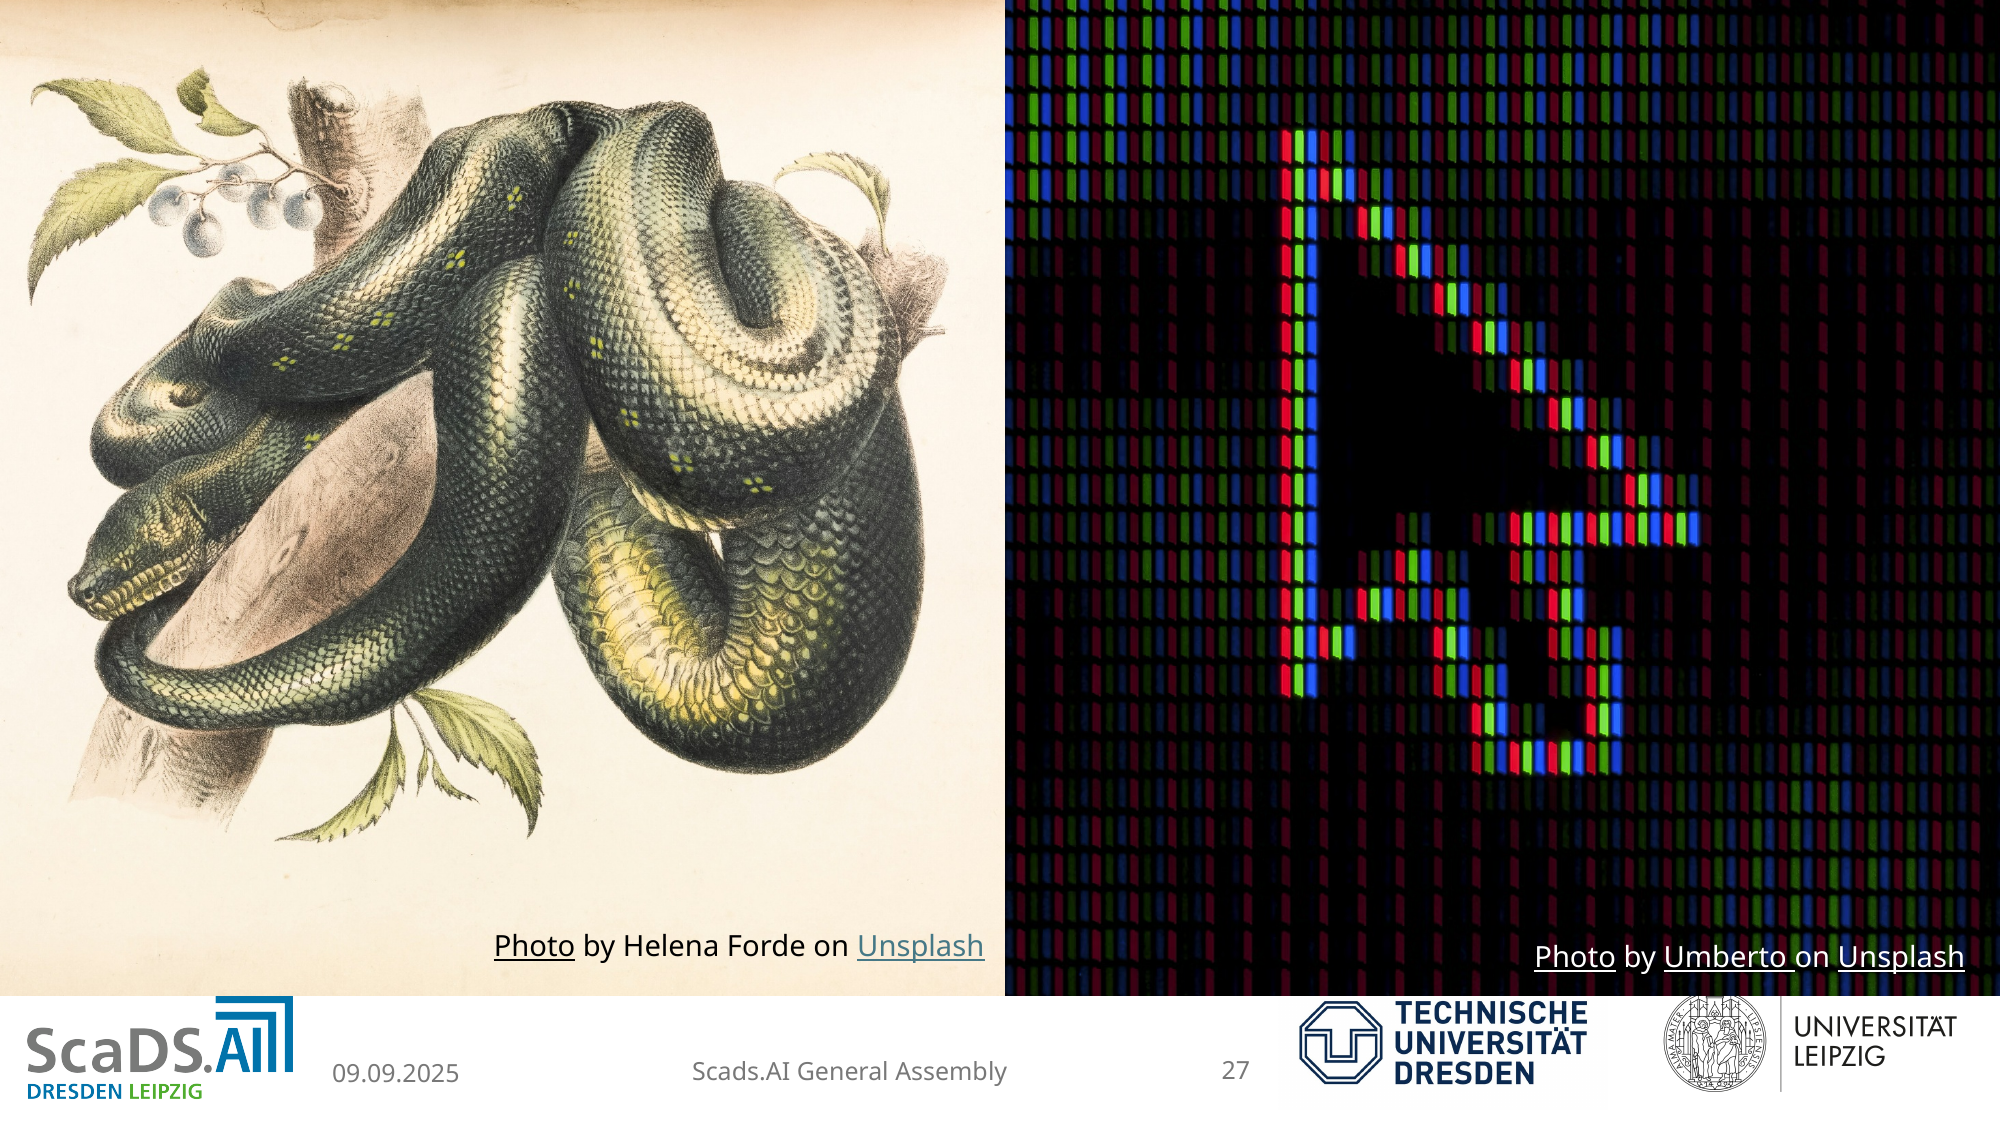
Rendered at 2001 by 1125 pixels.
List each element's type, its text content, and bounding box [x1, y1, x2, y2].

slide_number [317, 1042, 562, 1102]
slide_number 27 [1139, 1042, 1266, 1102]
picture [32, 1087, 37, 1096]
footer Scads.AI General Assembly [574, 1042, 1126, 1102]
picture [0, 0, 2000, 1120]
